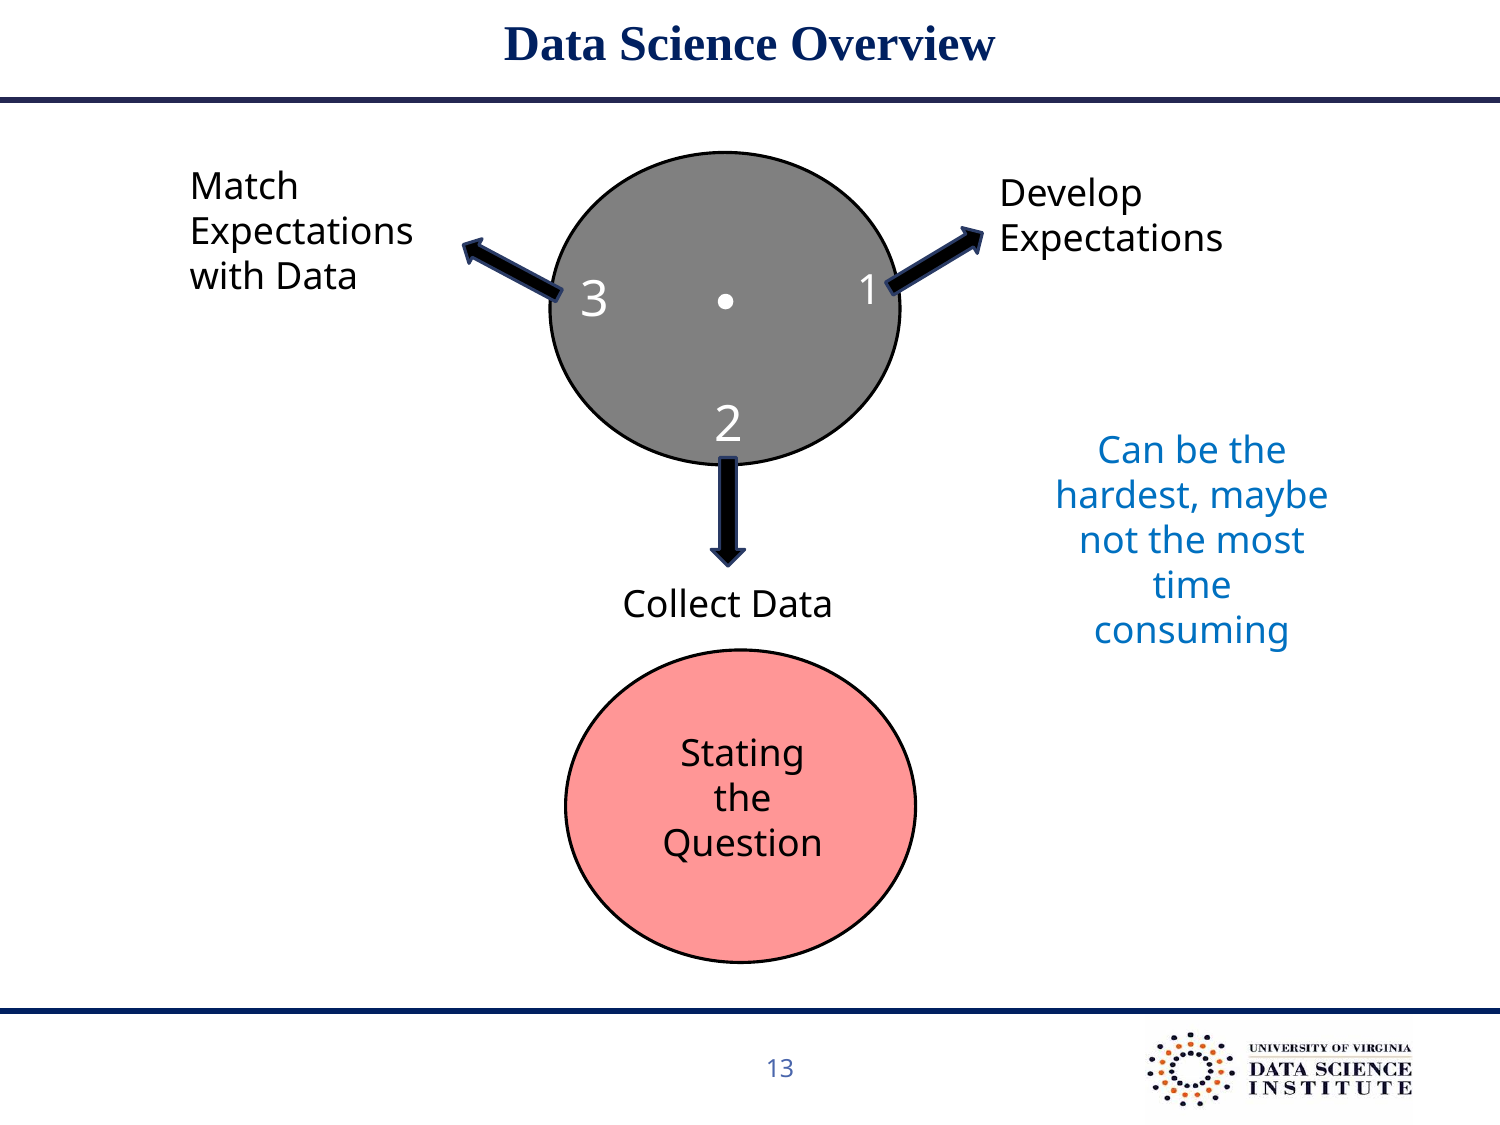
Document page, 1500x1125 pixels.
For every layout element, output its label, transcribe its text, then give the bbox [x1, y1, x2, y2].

text_box 3 [565, 259, 604, 334]
picture [1145, 1014, 1413, 1125]
text_box Collect Data [549, 572, 907, 633]
text_box [488, 248, 564, 304]
text_box Stating the Question [643, 721, 843, 872]
text_box [709, 455, 747, 568]
text_box 1 [842, 255, 880, 321]
text_box 2 [699, 383, 738, 459]
text_box Can be the hardest, maybe not the most time consuming [1037, 419, 1347, 659]
text_box [564, 648, 918, 965]
title Data Science Overview [103, 3, 1397, 93]
text_box Match Expectations with Data [174, 154, 488, 305]
text_box [717, 293, 734, 310]
text_box Develop Expectations [984, 161, 1294, 266]
slide_number 13 [471, 1039, 810, 1100]
text_box [884, 226, 984, 297]
text_box [548, 150, 902, 467]
